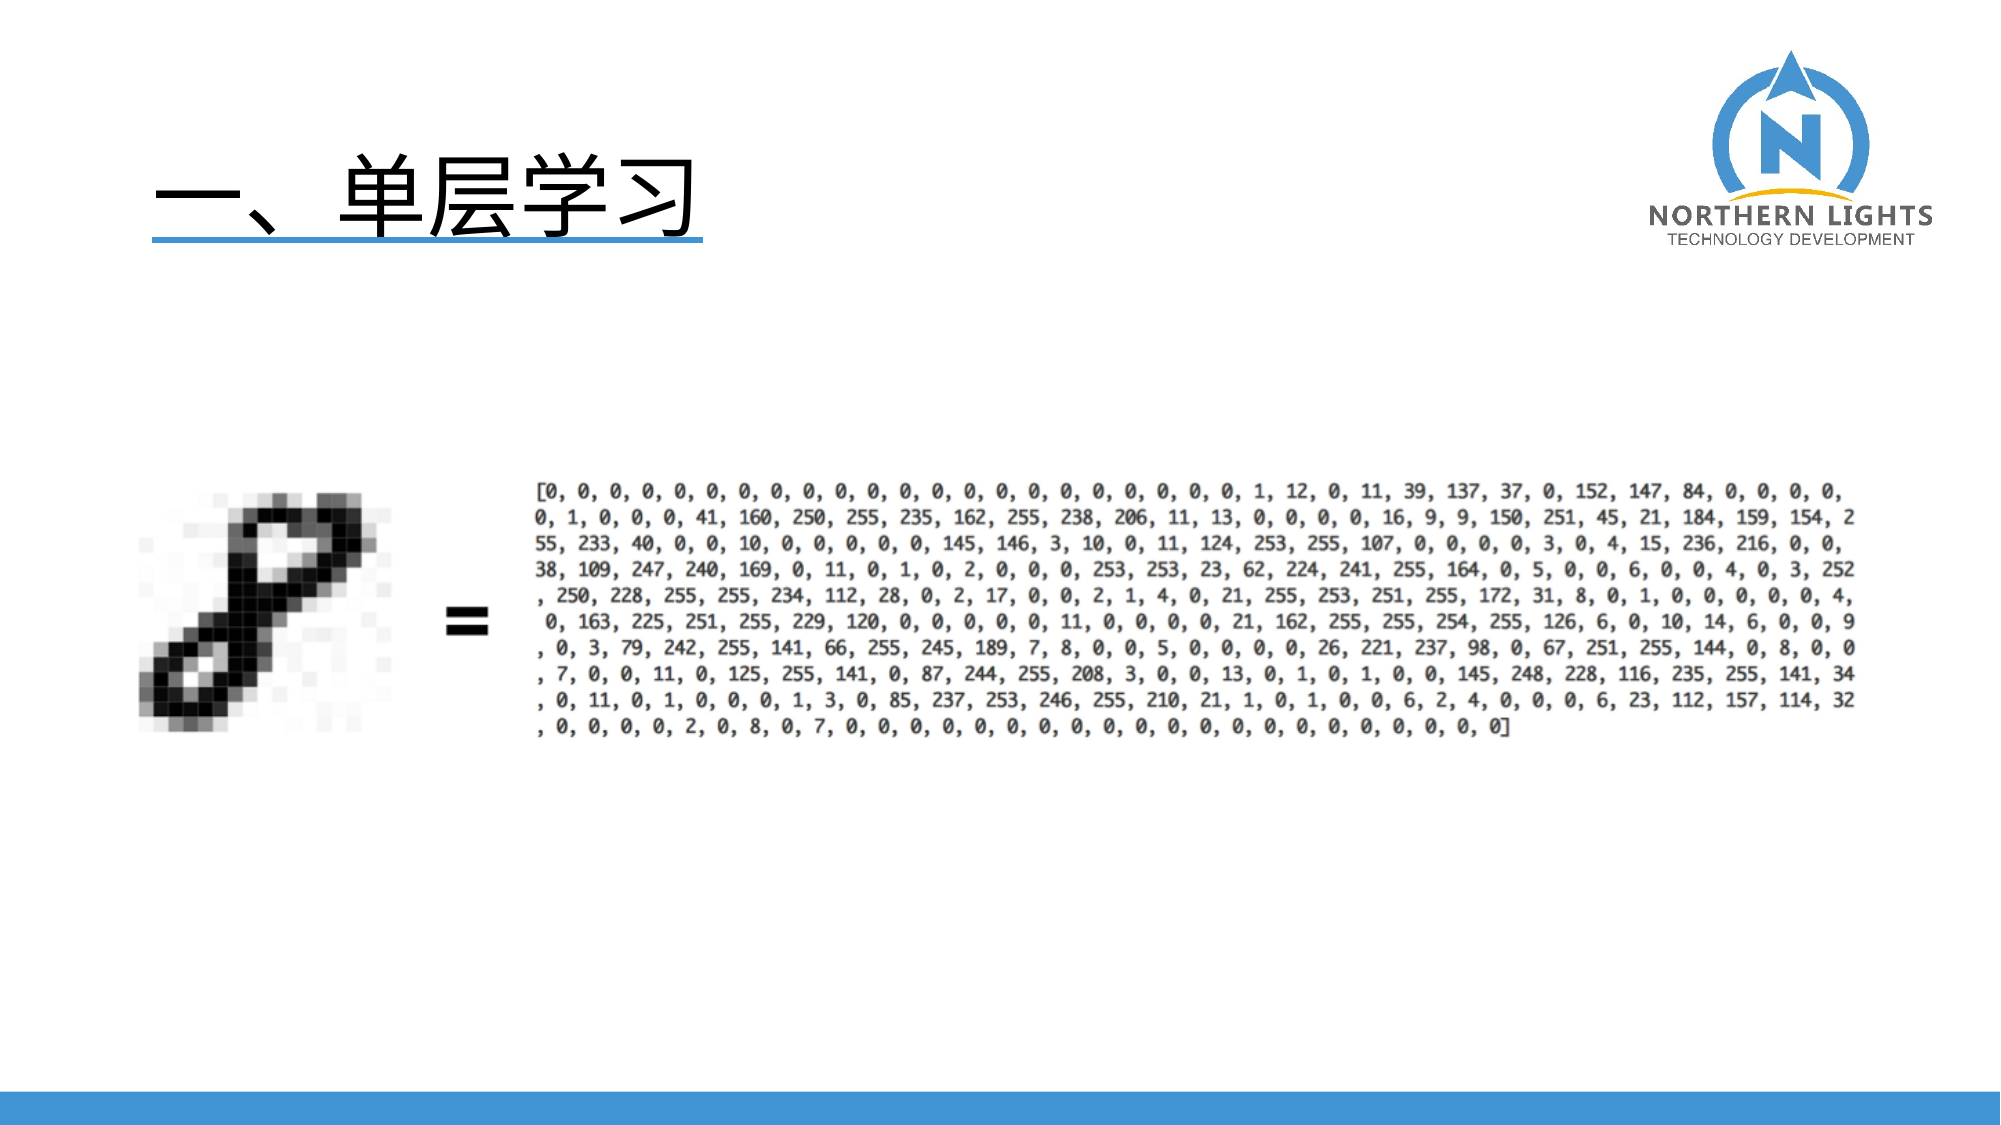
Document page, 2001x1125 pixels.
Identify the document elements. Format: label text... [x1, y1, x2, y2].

title 一、单层学习 [137, 129, 1863, 272]
picture [1614, 33, 1964, 266]
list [137, 478, 1863, 747]
